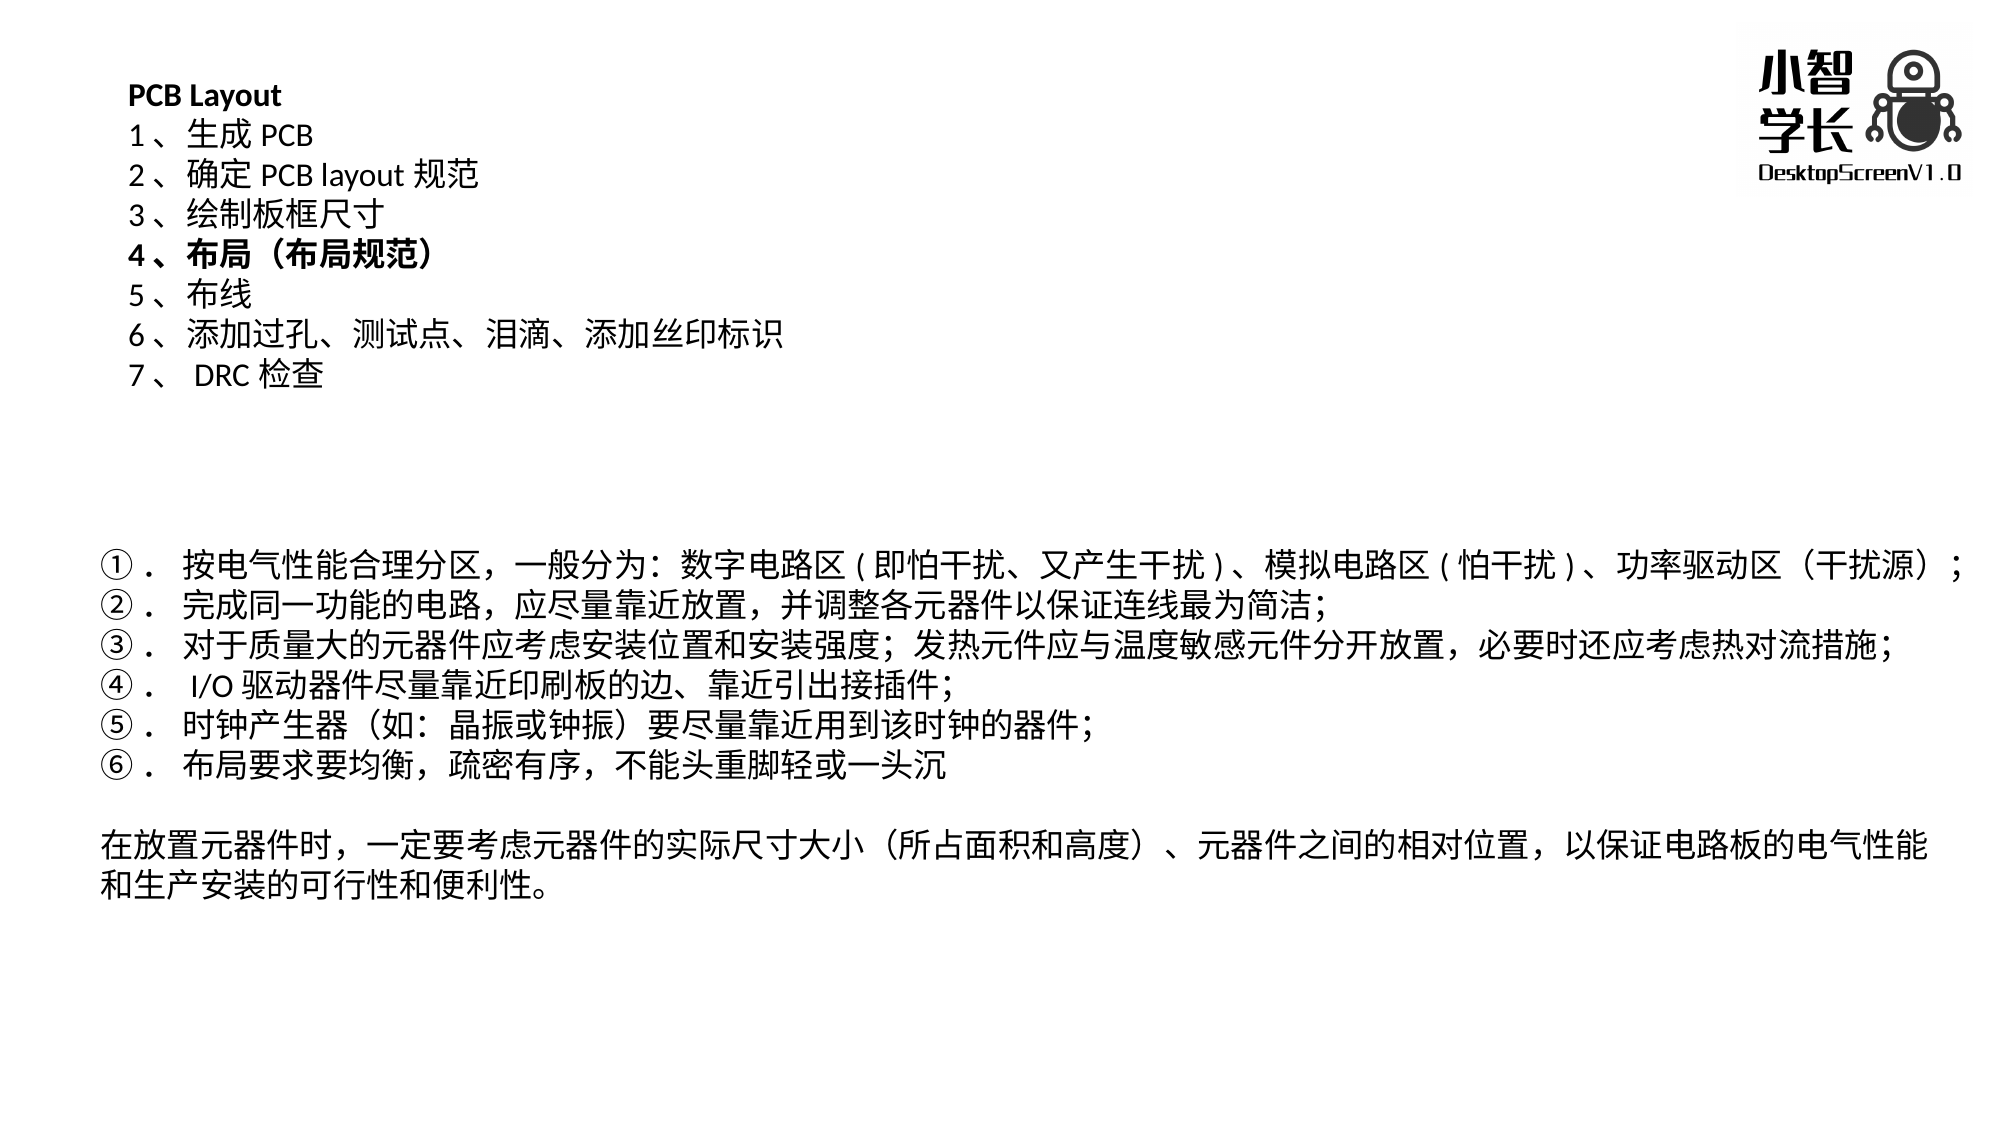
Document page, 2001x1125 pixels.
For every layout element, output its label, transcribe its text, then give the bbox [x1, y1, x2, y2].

text_box PCB Layout 1、生成PCB 2、确定PCB layout规范 3、绘制板框尺寸 4、布局（布局规范） 5、布线 6、添加过孔、测试点、泪滴、添加丝印标识 7、DRC检查 [113, 65, 800, 480]
text_box ①． 按电气性能合理分区，一般分为：数字电路区(即怕干扰、又产生干扰)、模拟电路区(怕干扰)、功率驱动区（干扰源）； ②． 完成同一功能的电路，应尽量靠近放置，并调整各元器件以保证连线最为简洁； ③． 对于质量大的元器件应考虑安装位置和安装强度；发热元件应与温度敏感元件分开放置，必要时还应考虑热对流措施； ④． I/O驱动器件尽量靠近印刷板的边、靠近引出接插件； ⑤． 时钟产生器（如：晶振或钟振）要尽量靠近用到该时钟的器件； ⑥． 布局要求要均衡，疏密有序，不能头重脚轻或一头沉 在放置元器件时，一定要考虑元器件的实际尺寸大小（所占面积和高度）、元器件之间的相对位置，以保证电路板的电气性能 和生产安装的可行性和便利性。 [85, 536, 1997, 911]
picture [1736, 22, 1973, 197]
